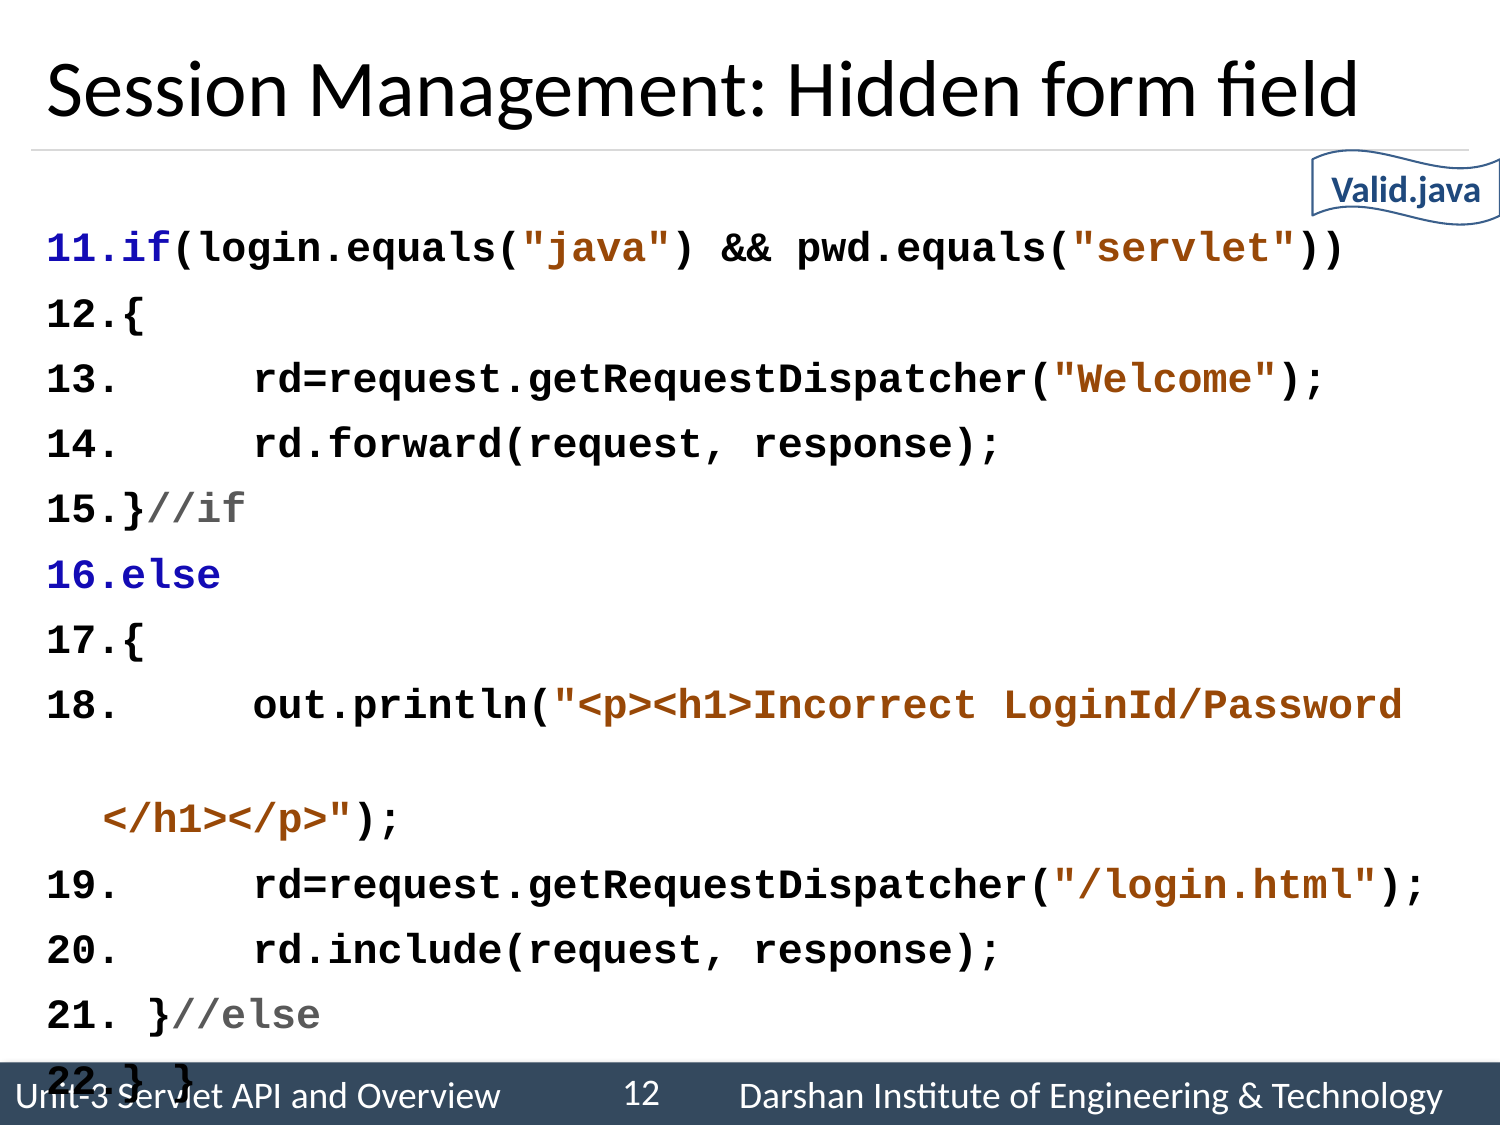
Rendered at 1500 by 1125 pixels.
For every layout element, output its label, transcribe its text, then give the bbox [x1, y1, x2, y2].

text_box Valid.java [1310, 148, 1500, 227]
slide_number 12 [575, 1060, 675, 1121]
title Session Management: Hidden form field [31, 17, 1469, 150]
list if(login.equals("java") && pwd.equals("servlet")) { rd=request.getRequestDispatcher("Welcome"); rd.forward(request, response); }//if else { out.println("<p><h1>Incorrect LoginId/Password </h1></p>"); rd=request.getRequestDispatcher("/login.html"); rd.include(request, response); }//else } } [31, 162, 1469, 1038]
